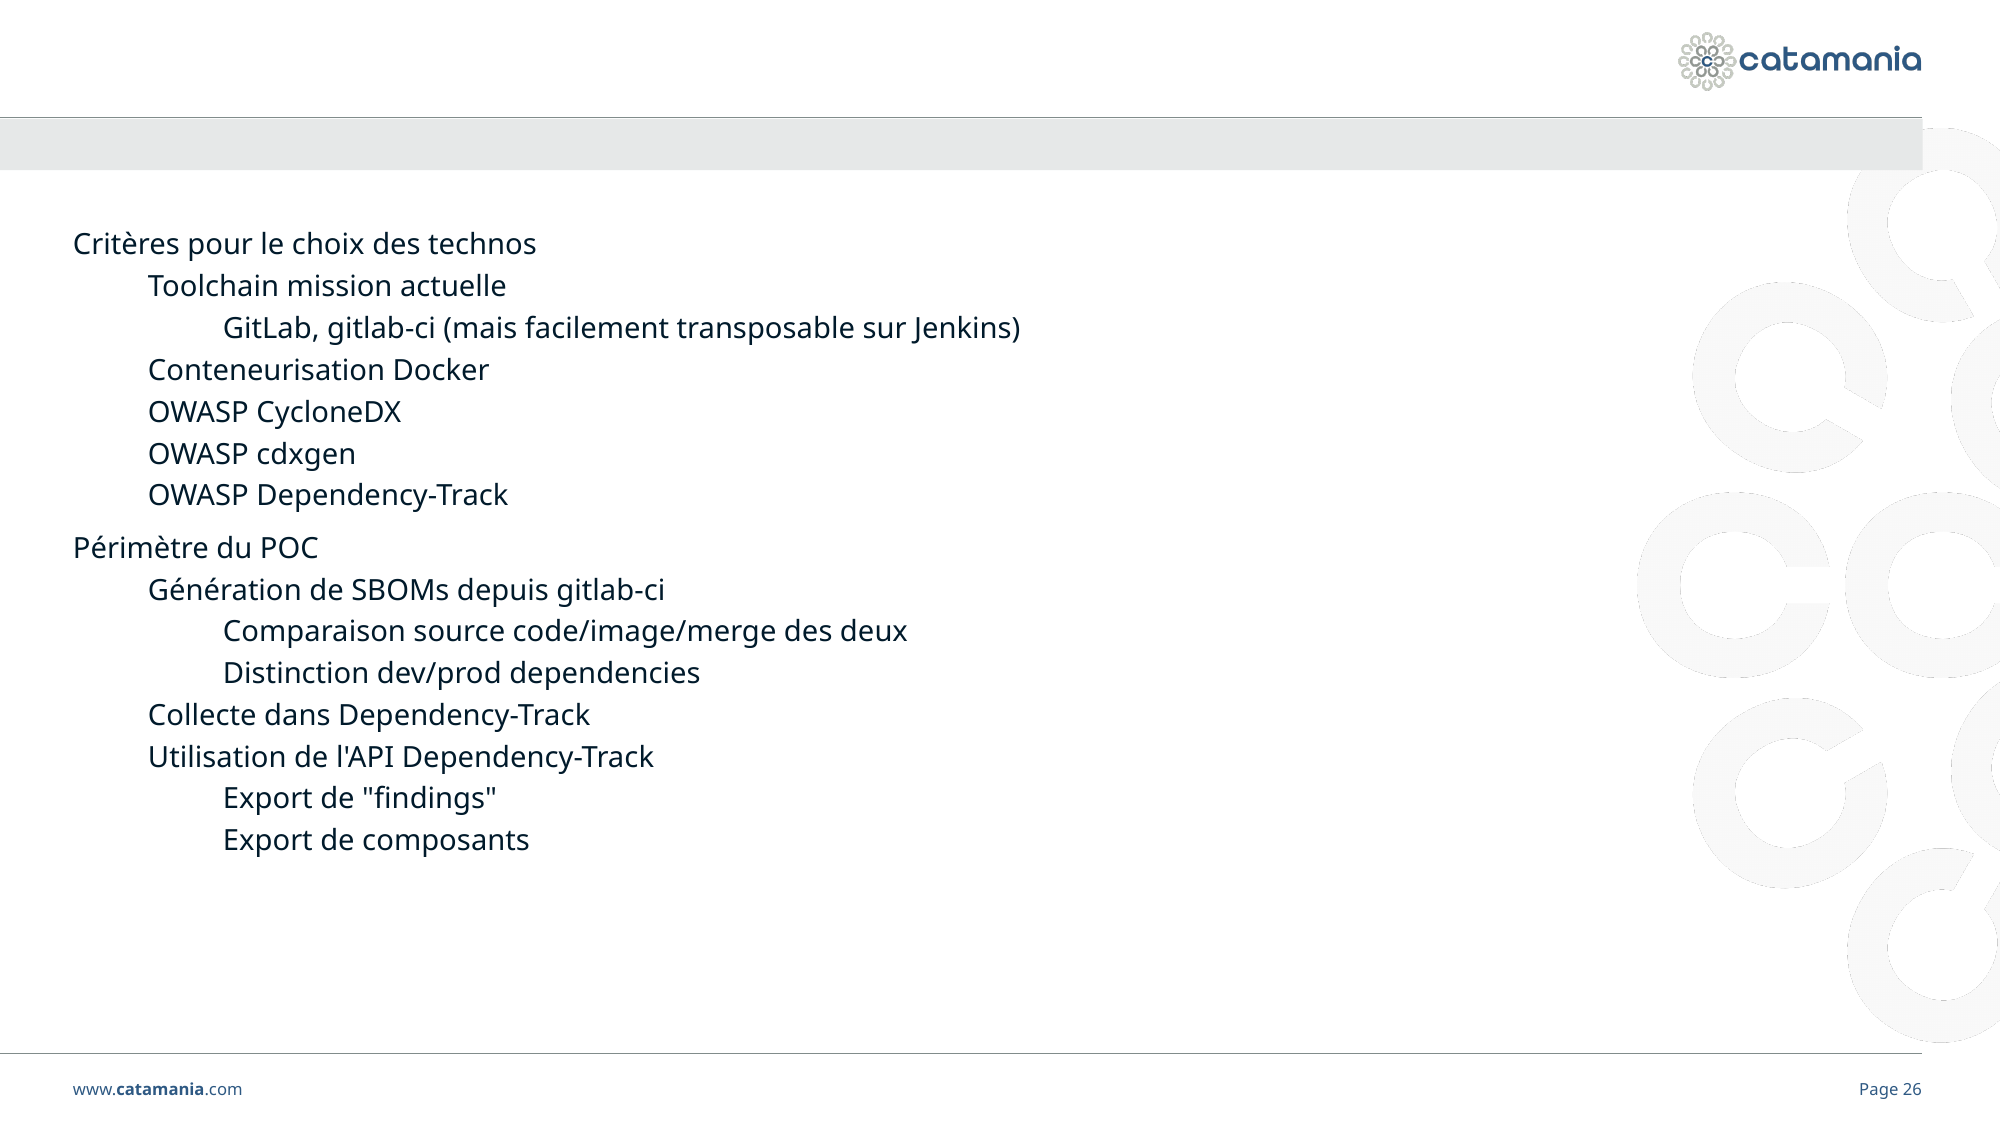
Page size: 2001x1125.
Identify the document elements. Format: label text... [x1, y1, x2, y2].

list Critères pour le choix des technos Toolchain mission actuelle GitLab, gitlab-ci (mais facilement transposable sur Jenkins) Conteneurisation Docker OWASP CycloneDX OWASP cdxgen OWASP Dependency-Track Périmètre du POC Génération de SBOMs depuis gitlab-ci Comparaison source code/image/merge des deux Distinction dev/prod dependencies Collecte dans Dependency-Track Utilisation de l'API Dependency-Track Export de "findings" Export de composants [72, 170, 1922, 1053]
picture [1637, 32, 2000, 1097]
